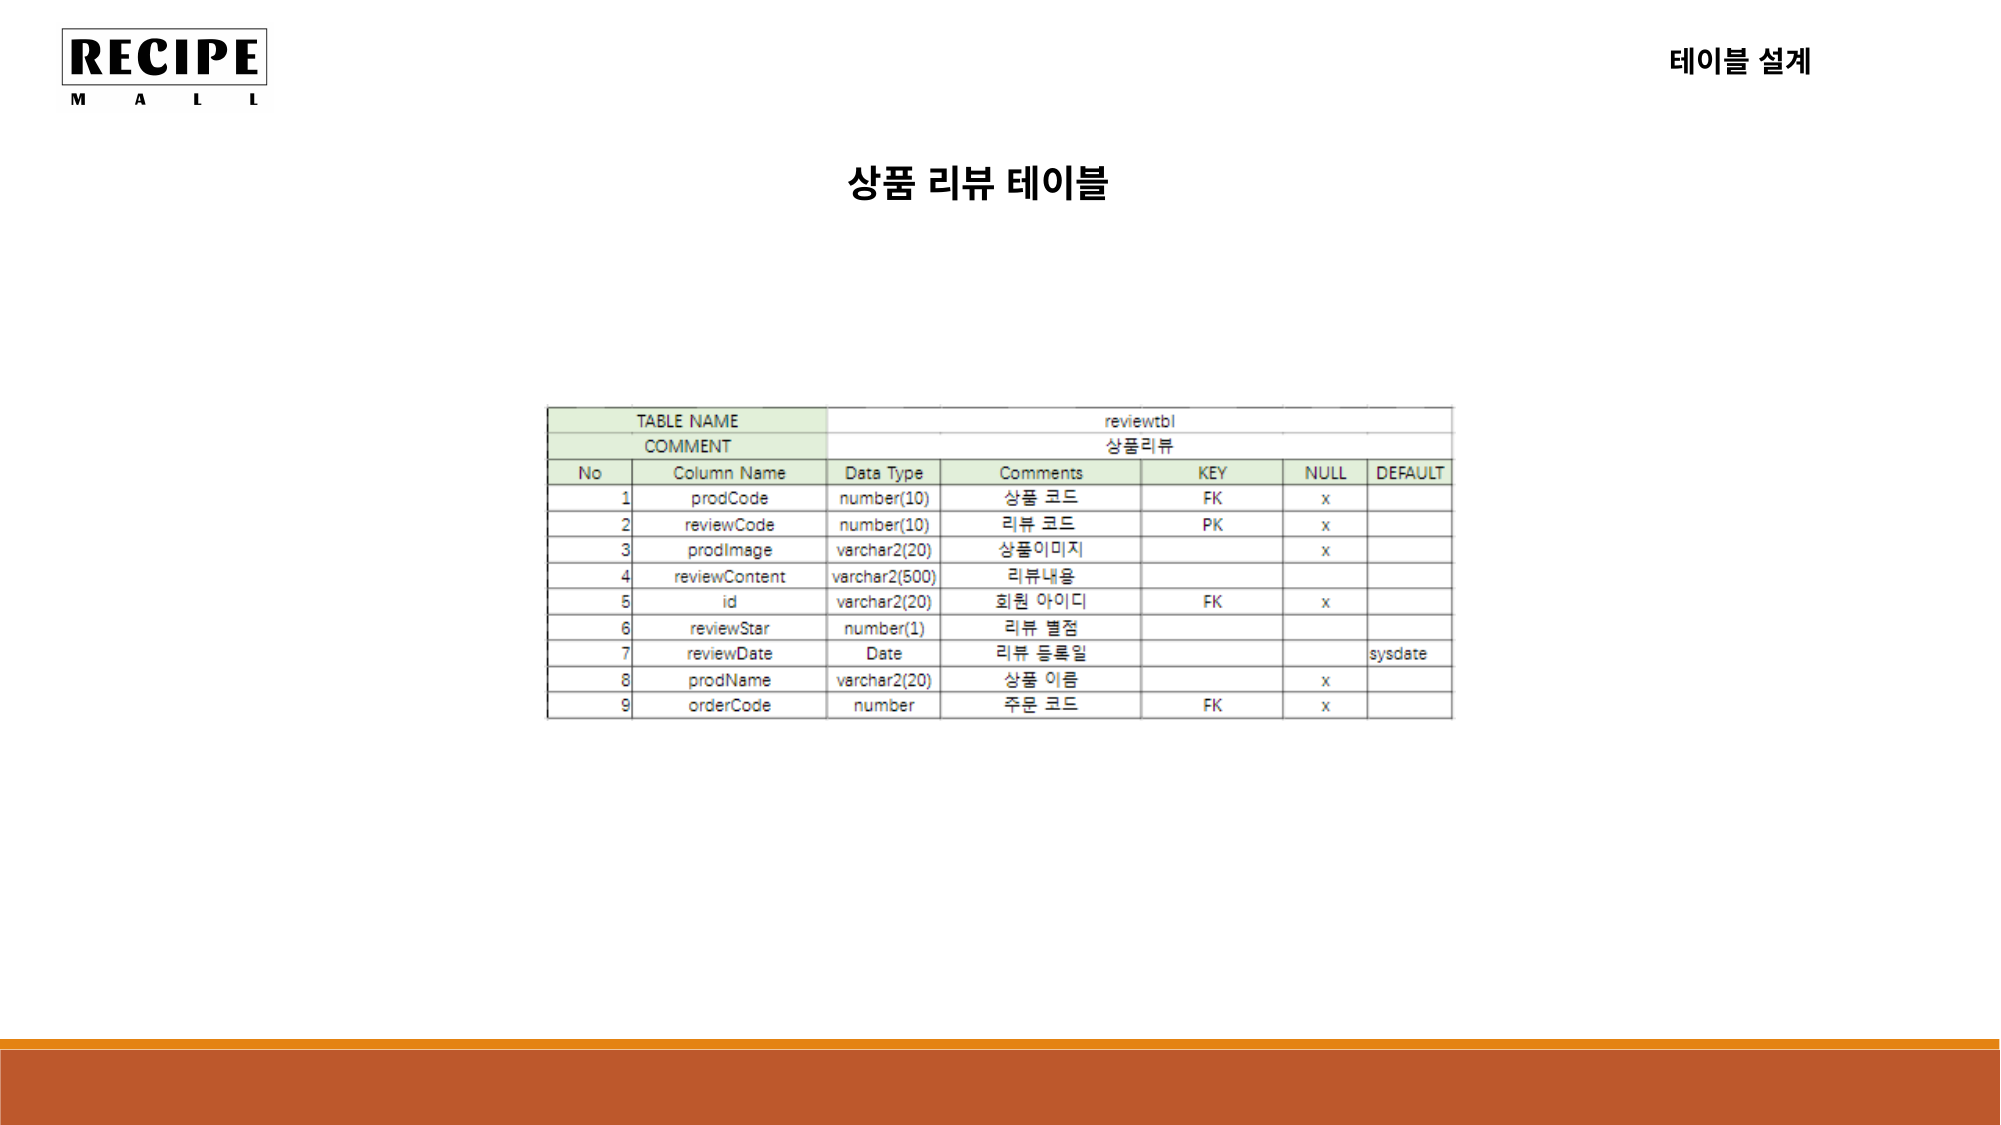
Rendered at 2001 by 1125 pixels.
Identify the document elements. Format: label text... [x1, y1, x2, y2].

text_box 상품 리뷰 테이블 [606, 152, 1352, 213]
text_box 테이블 설계 [1654, 36, 1923, 86]
picture [56, 21, 275, 114]
picture [544, 404, 1456, 721]
